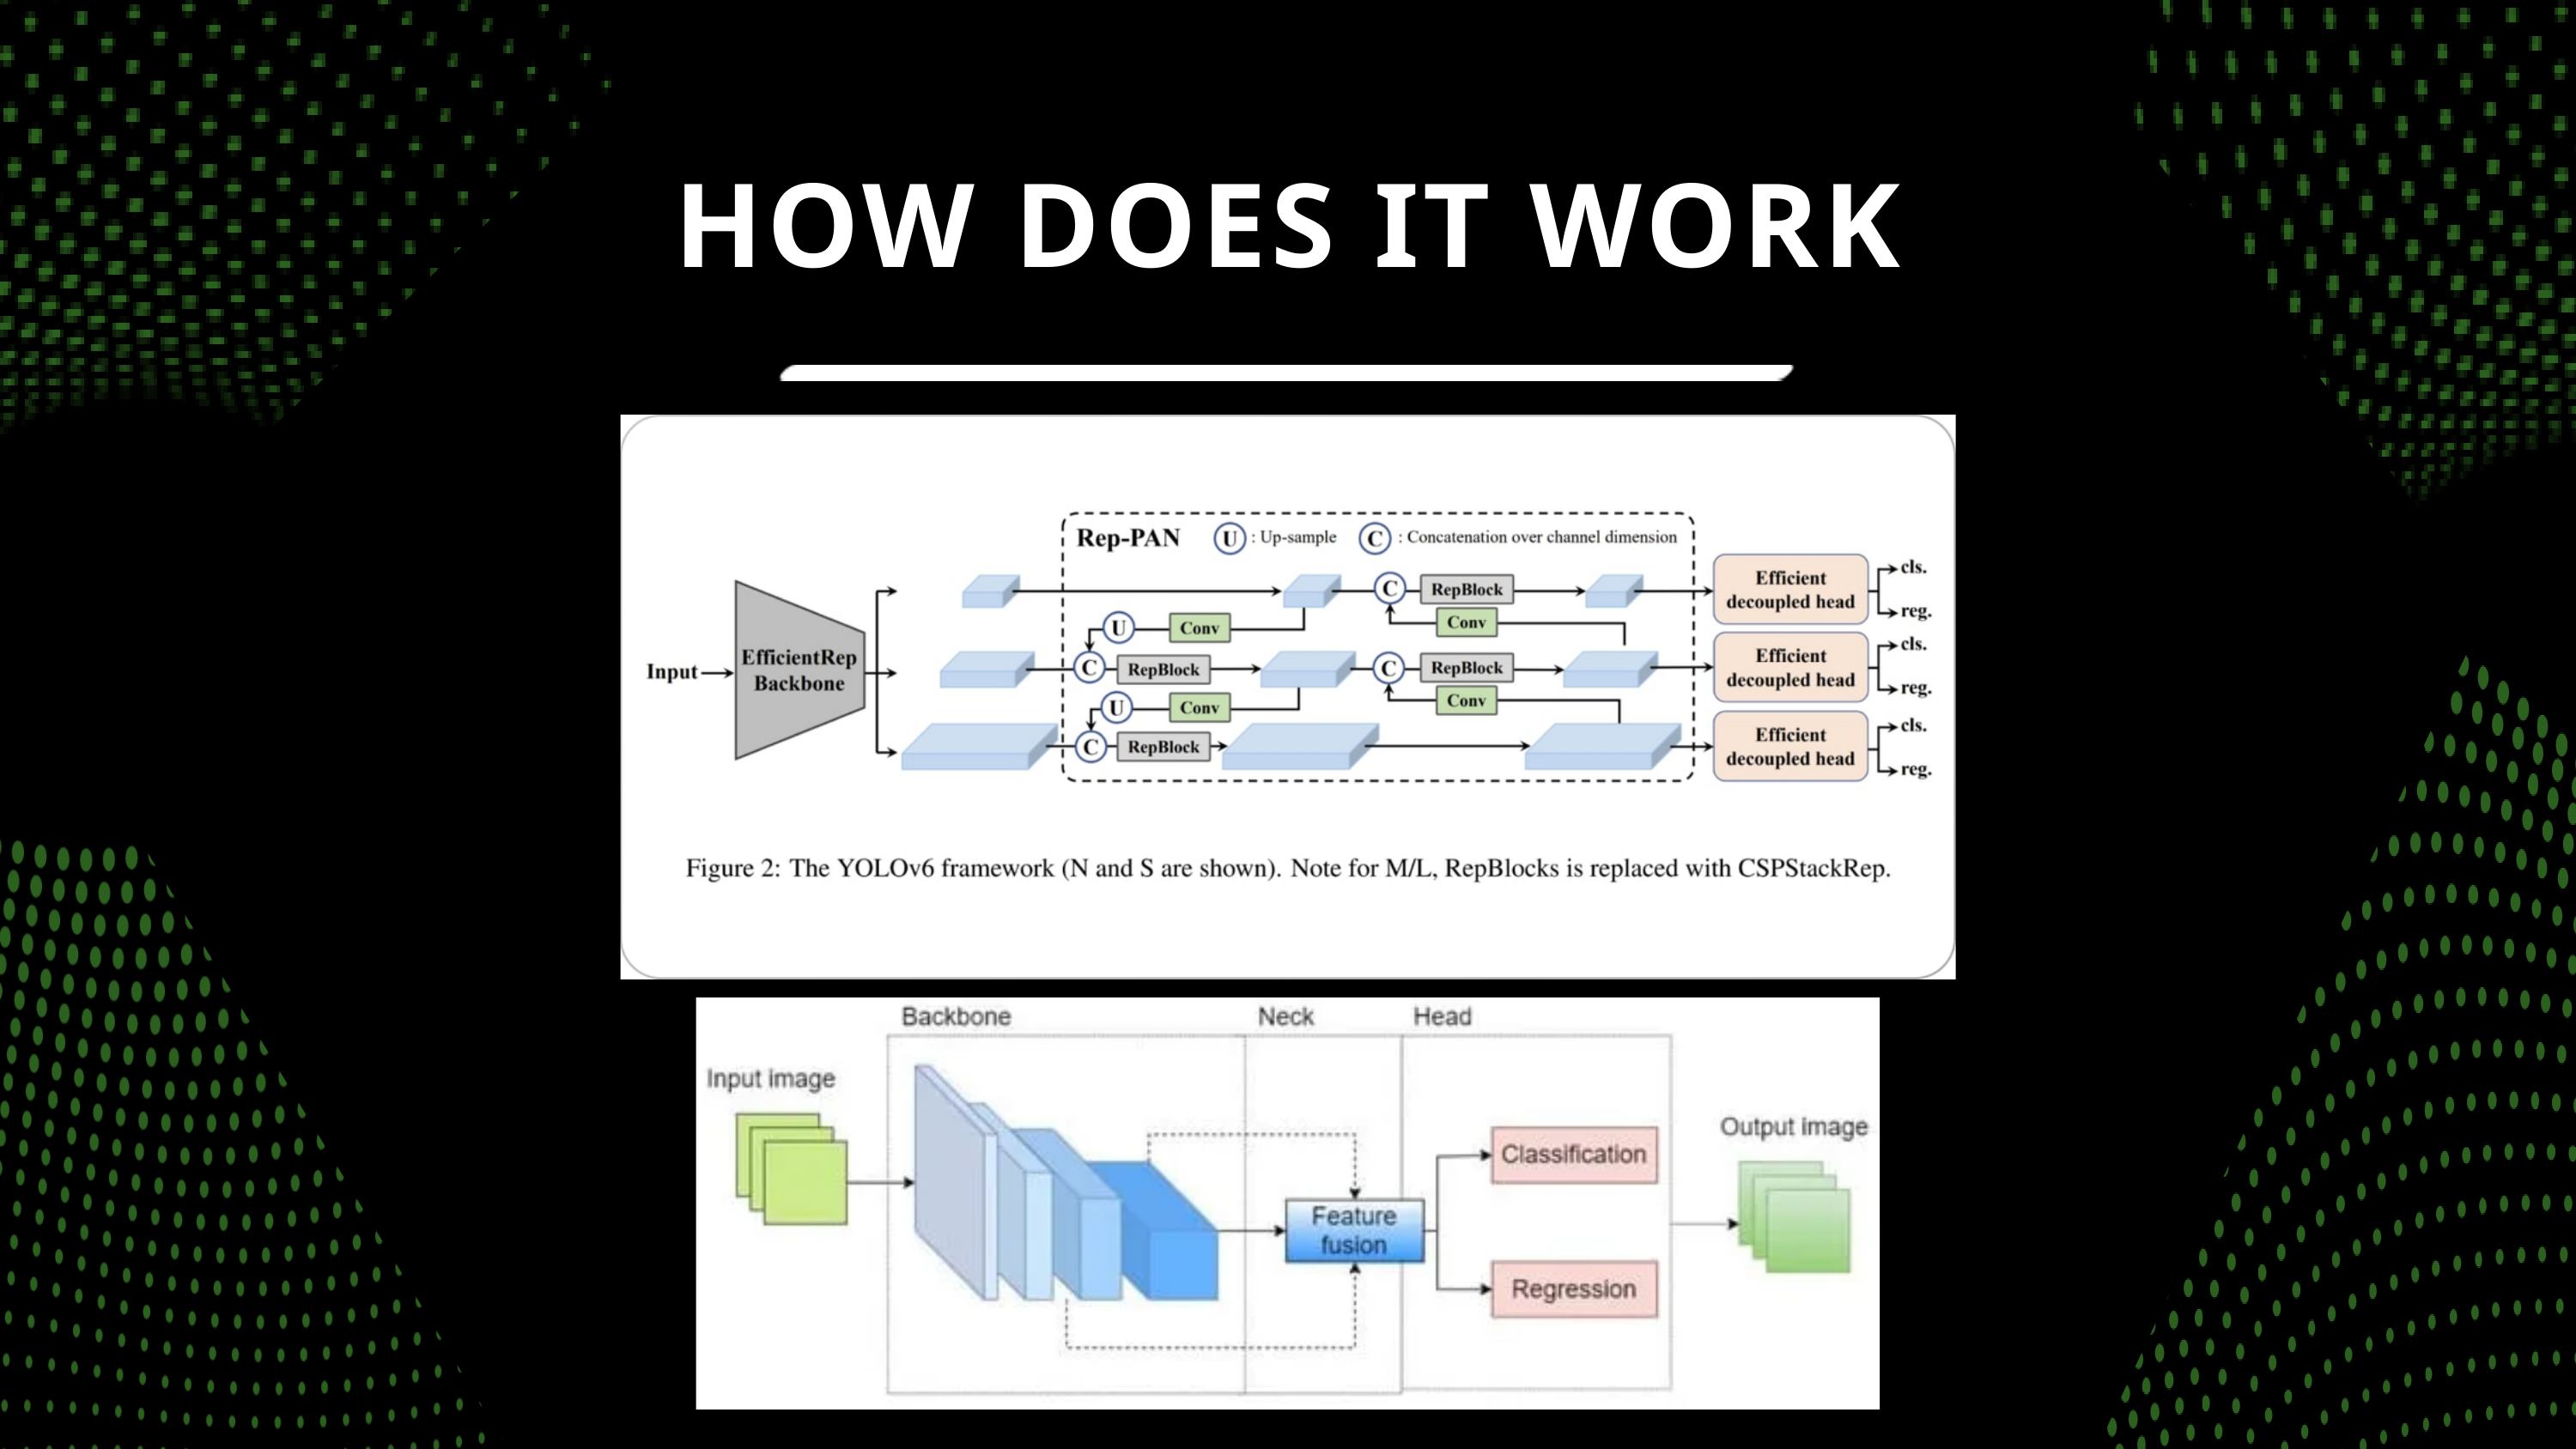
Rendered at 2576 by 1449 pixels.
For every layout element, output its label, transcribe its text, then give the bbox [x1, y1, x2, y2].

text_box [620, 415, 1956, 979]
text_box HOW DOES IT WORK [416, 127, 2254, 291]
text_box [2036, 0, 2576, 719]
text_box [696, 997, 1880, 1410]
text_box [0, 0, 720, 688]
text_box [0, 659, 508, 1449]
text_box [2097, 604, 2576, 1449]
text_box [772, 365, 1803, 381]
